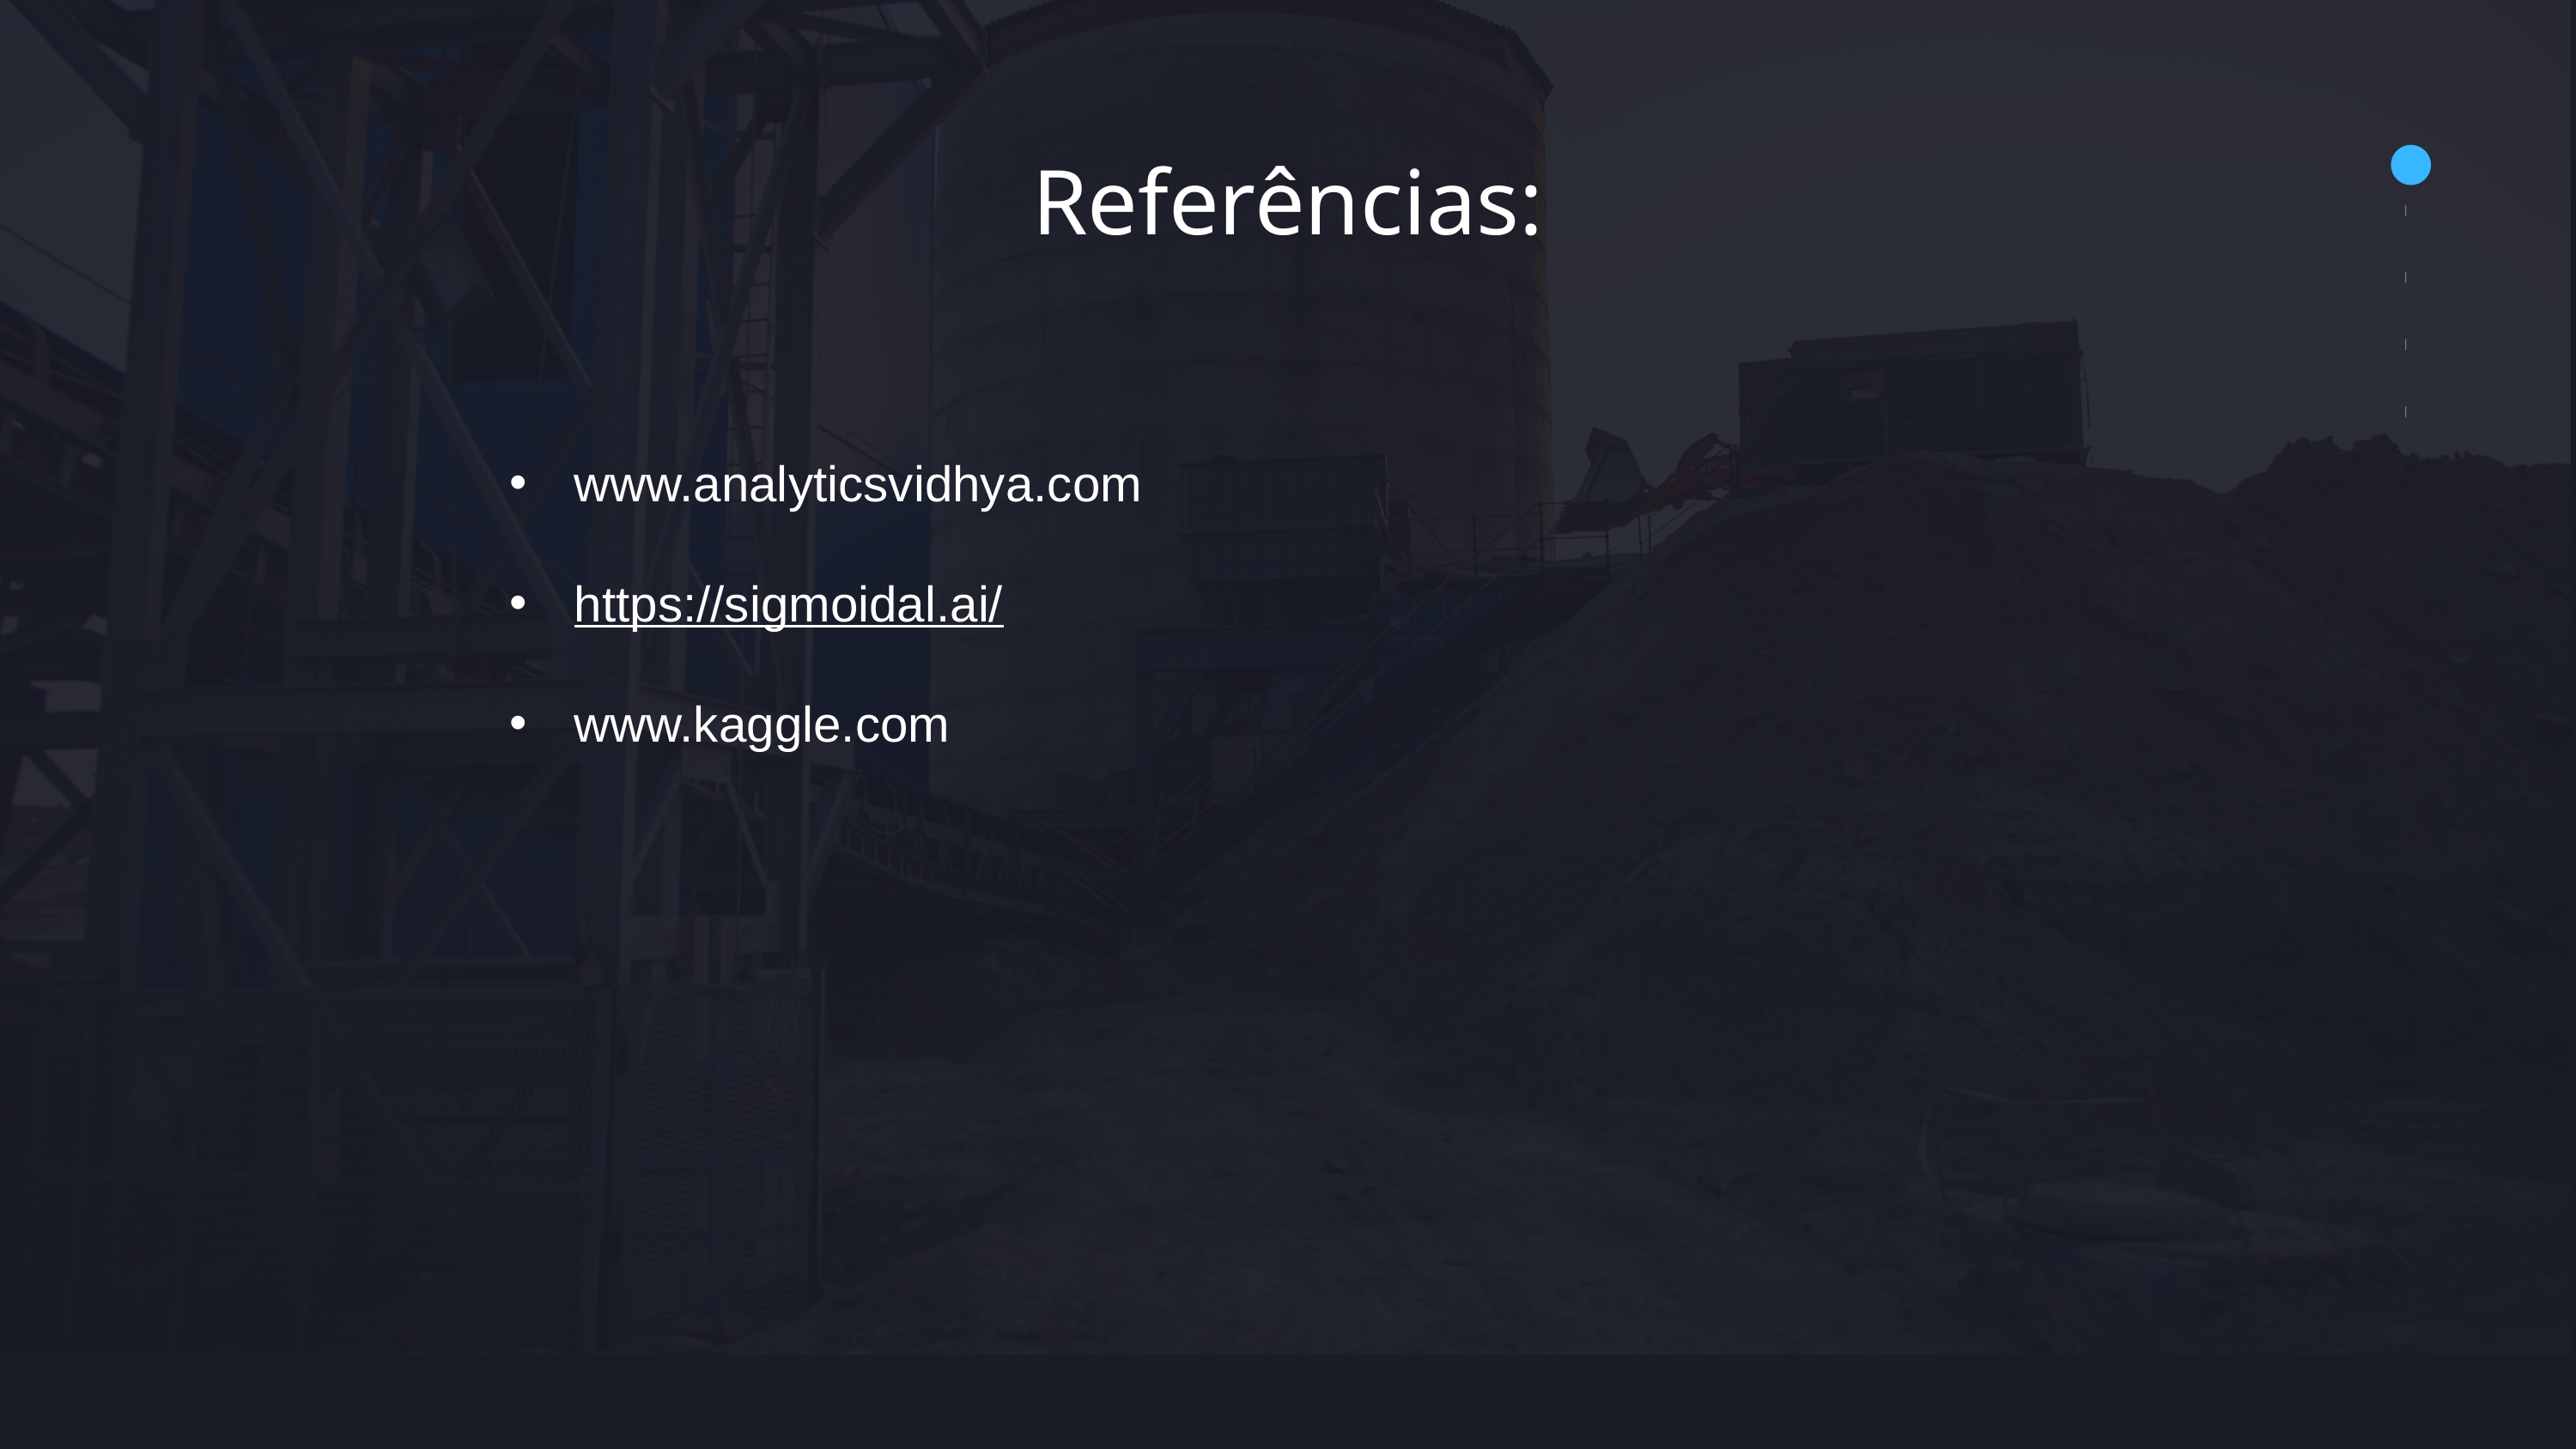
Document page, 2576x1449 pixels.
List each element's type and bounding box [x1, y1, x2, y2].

picture [0, 0, 2571, 1355]
text_box [2391, 144, 2432, 418]
